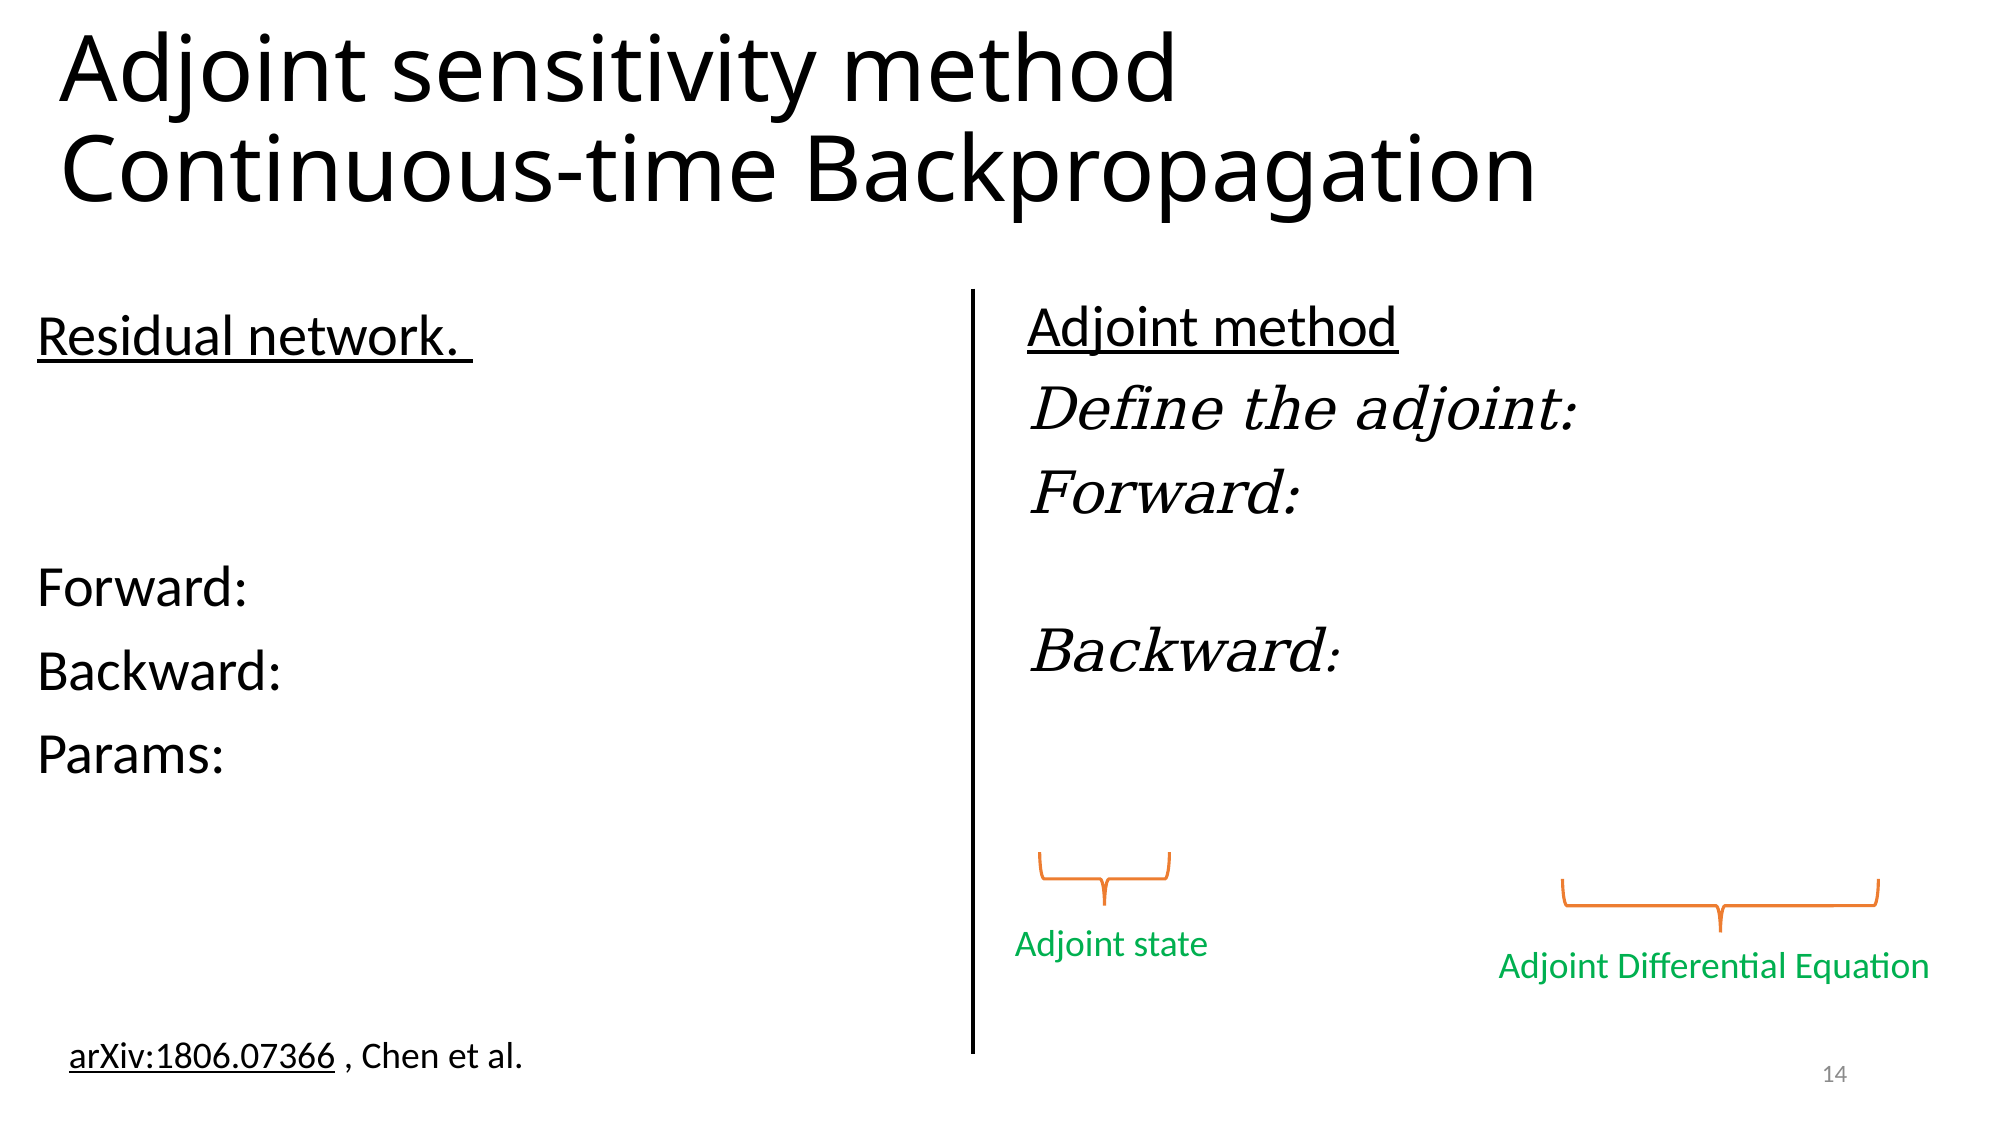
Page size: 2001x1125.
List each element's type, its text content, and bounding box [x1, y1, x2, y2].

text_box arXiv:1806.07366 , Chen et al. [54, 1023, 1055, 1084]
text_box [1038, 852, 1171, 906]
text_box Adjoint state [999, 911, 1247, 972]
text_box Adjoint Differential Equation [1483, 934, 1978, 994]
title Adjoint sensitivity method Continuous-time Backpropagation [44, 13, 1770, 231]
text_box [1560, 878, 1880, 933]
slide_number 14 [1412, 1042, 1863, 1103]
